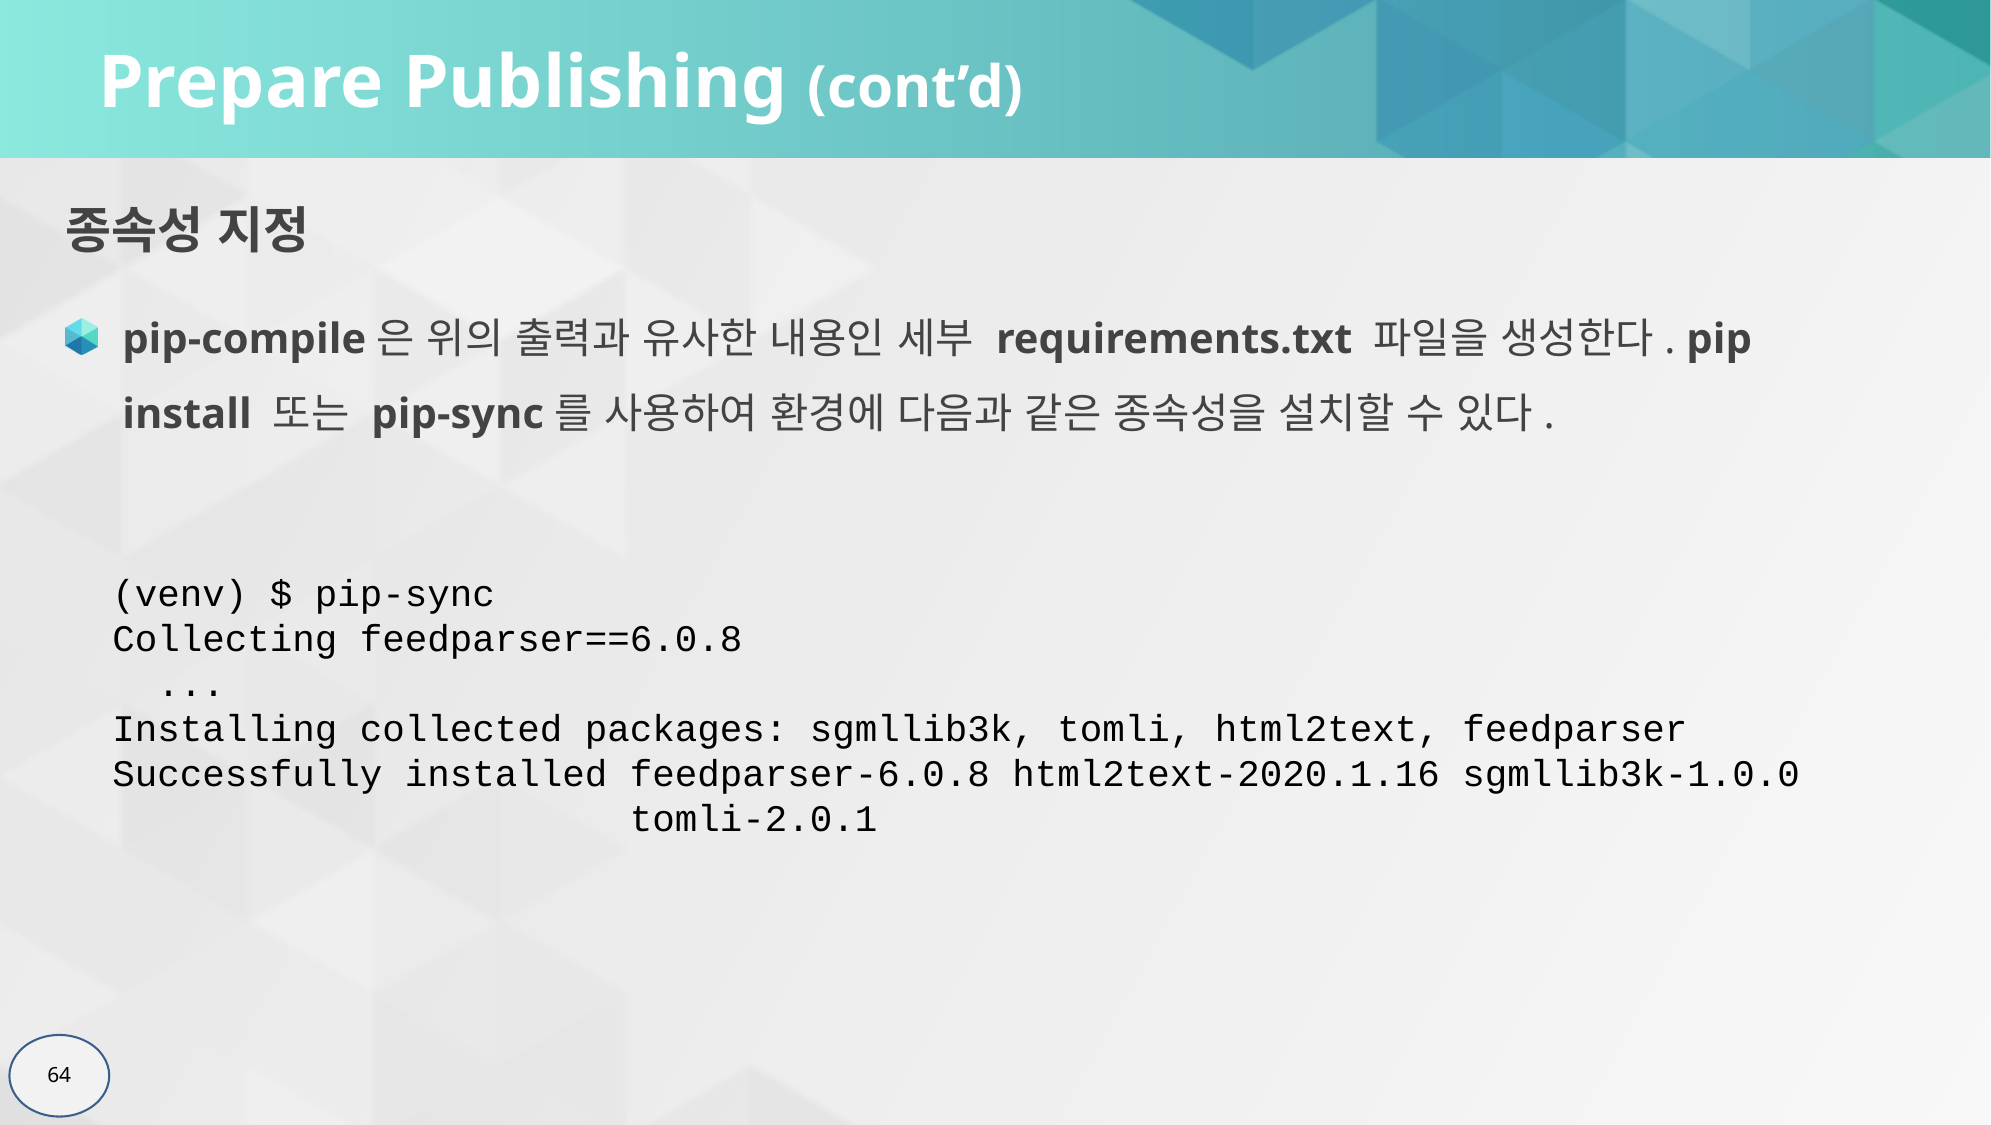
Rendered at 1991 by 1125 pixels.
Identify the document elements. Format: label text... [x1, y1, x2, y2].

text_box 종속성 지정 [50, 161, 1929, 278]
text_box pip-compile은 위의 출력과 유사한 내용인 세부 requirements.txt 파일을 생성한다. pip install 또는 pip-sync를 사용하여 환경에 다음과 같은 종속성을 설치할 수 있다. [50, 278, 1930, 468]
picture [0, 0, 1991, 1125]
title Prepare Publishing (cont’d) [83, 0, 1681, 158]
text_box (venv) $ pip-sync Collecting feedparser==6.0.8 ... Installing collected packages: sgmllib3k, tomli, html2text, feedparser Successfully installed feedparser-6.0.8 html2text-2020.1.16 sgmllib3k-1.0.0 tomli-2.0.1 [97, 562, 1834, 847]
